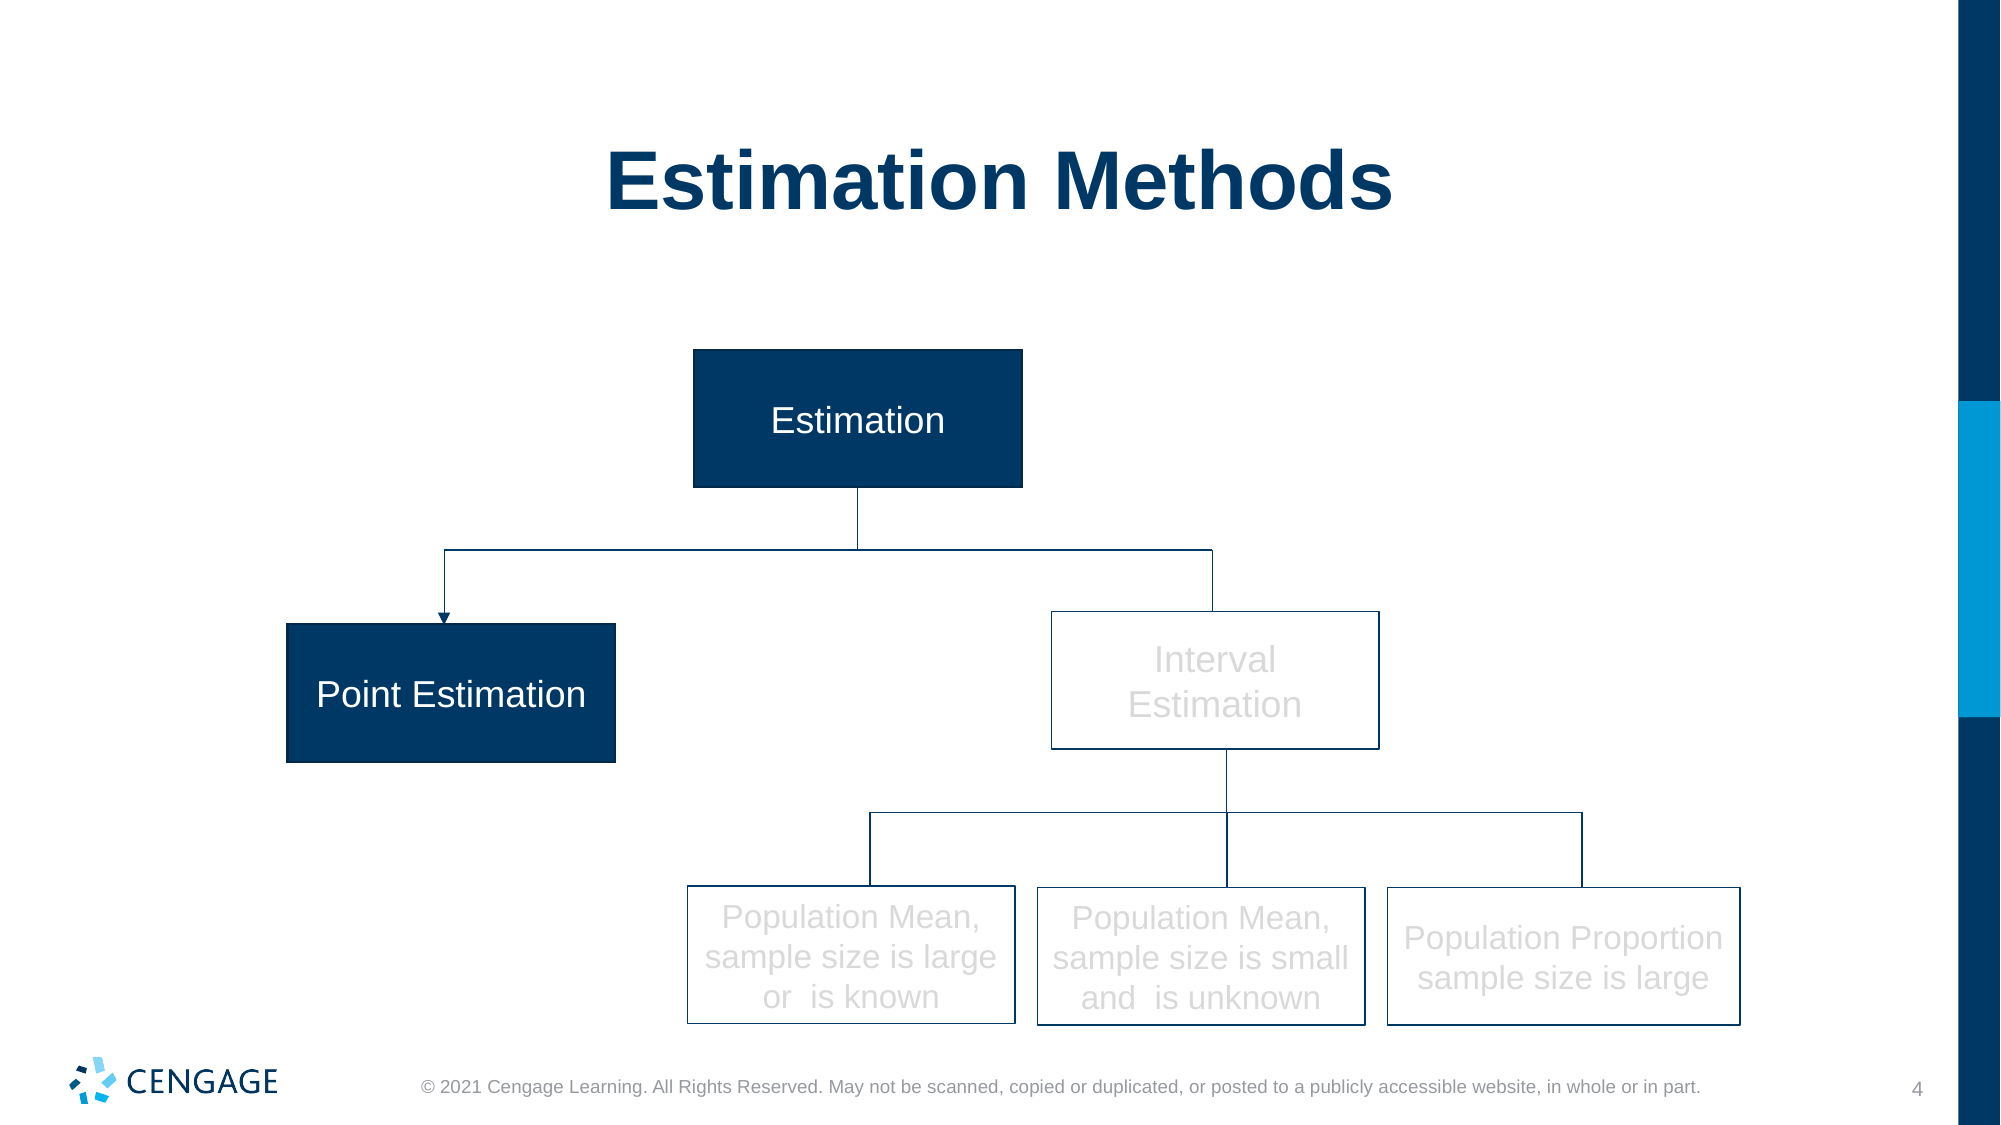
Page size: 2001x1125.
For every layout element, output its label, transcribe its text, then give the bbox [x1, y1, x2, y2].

text_box Interval Estimation [1051, 611, 1379, 749]
text_box Population Proportion sample size is large [1387, 887, 1741, 1025]
text_box Estimation [693, 349, 1023, 488]
picture [69, 1057, 277, 1104]
text_box Point Estimation [286, 623, 616, 763]
title Estimation Methods [513, 129, 1488, 325]
